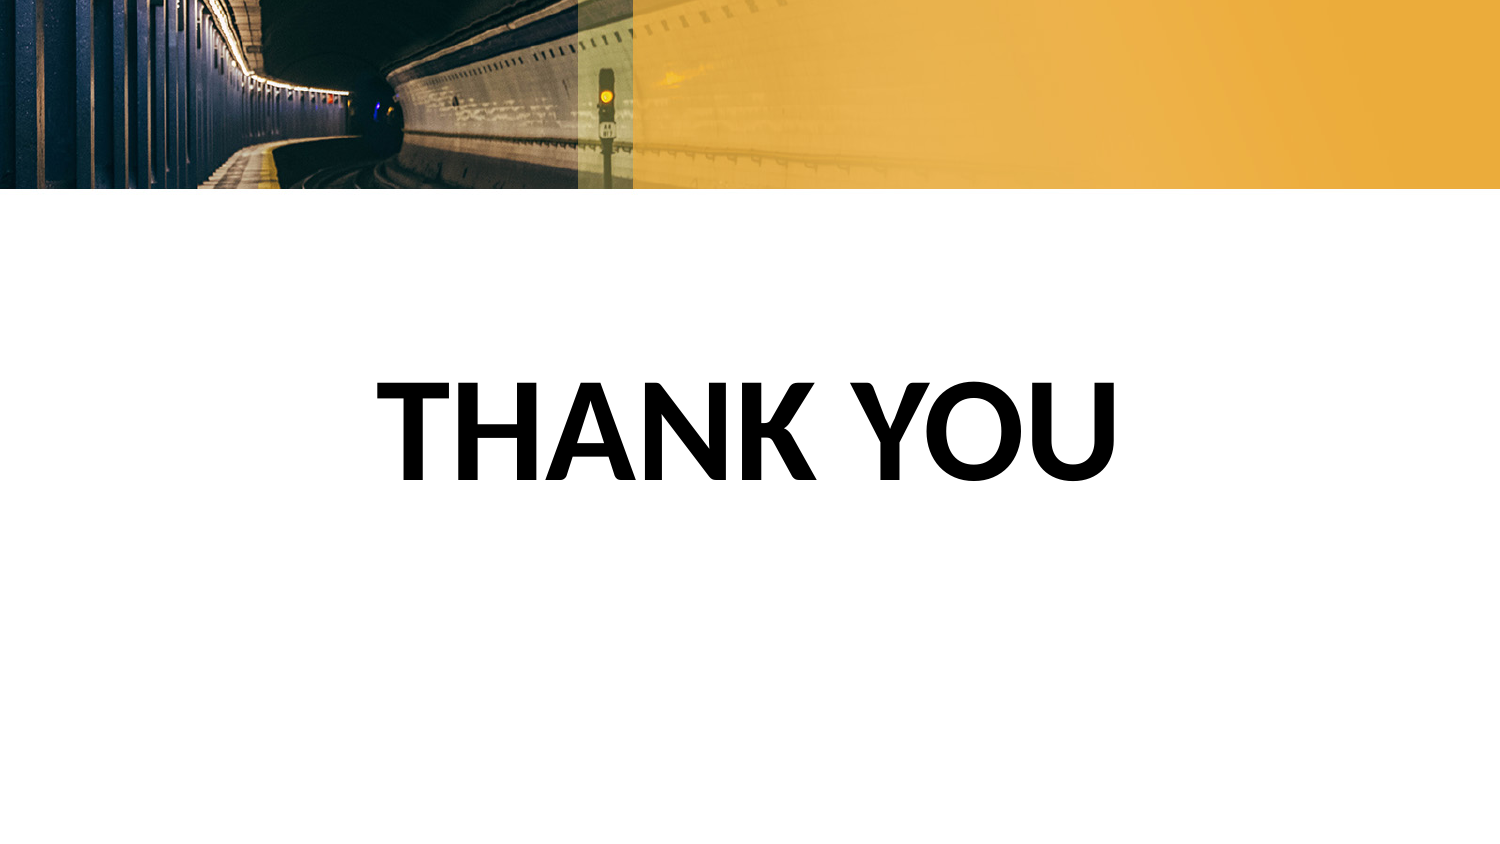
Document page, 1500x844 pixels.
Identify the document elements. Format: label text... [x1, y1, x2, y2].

picture [0, 0, 1500, 844]
text_box THANK YOU [361, 323, 1139, 519]
